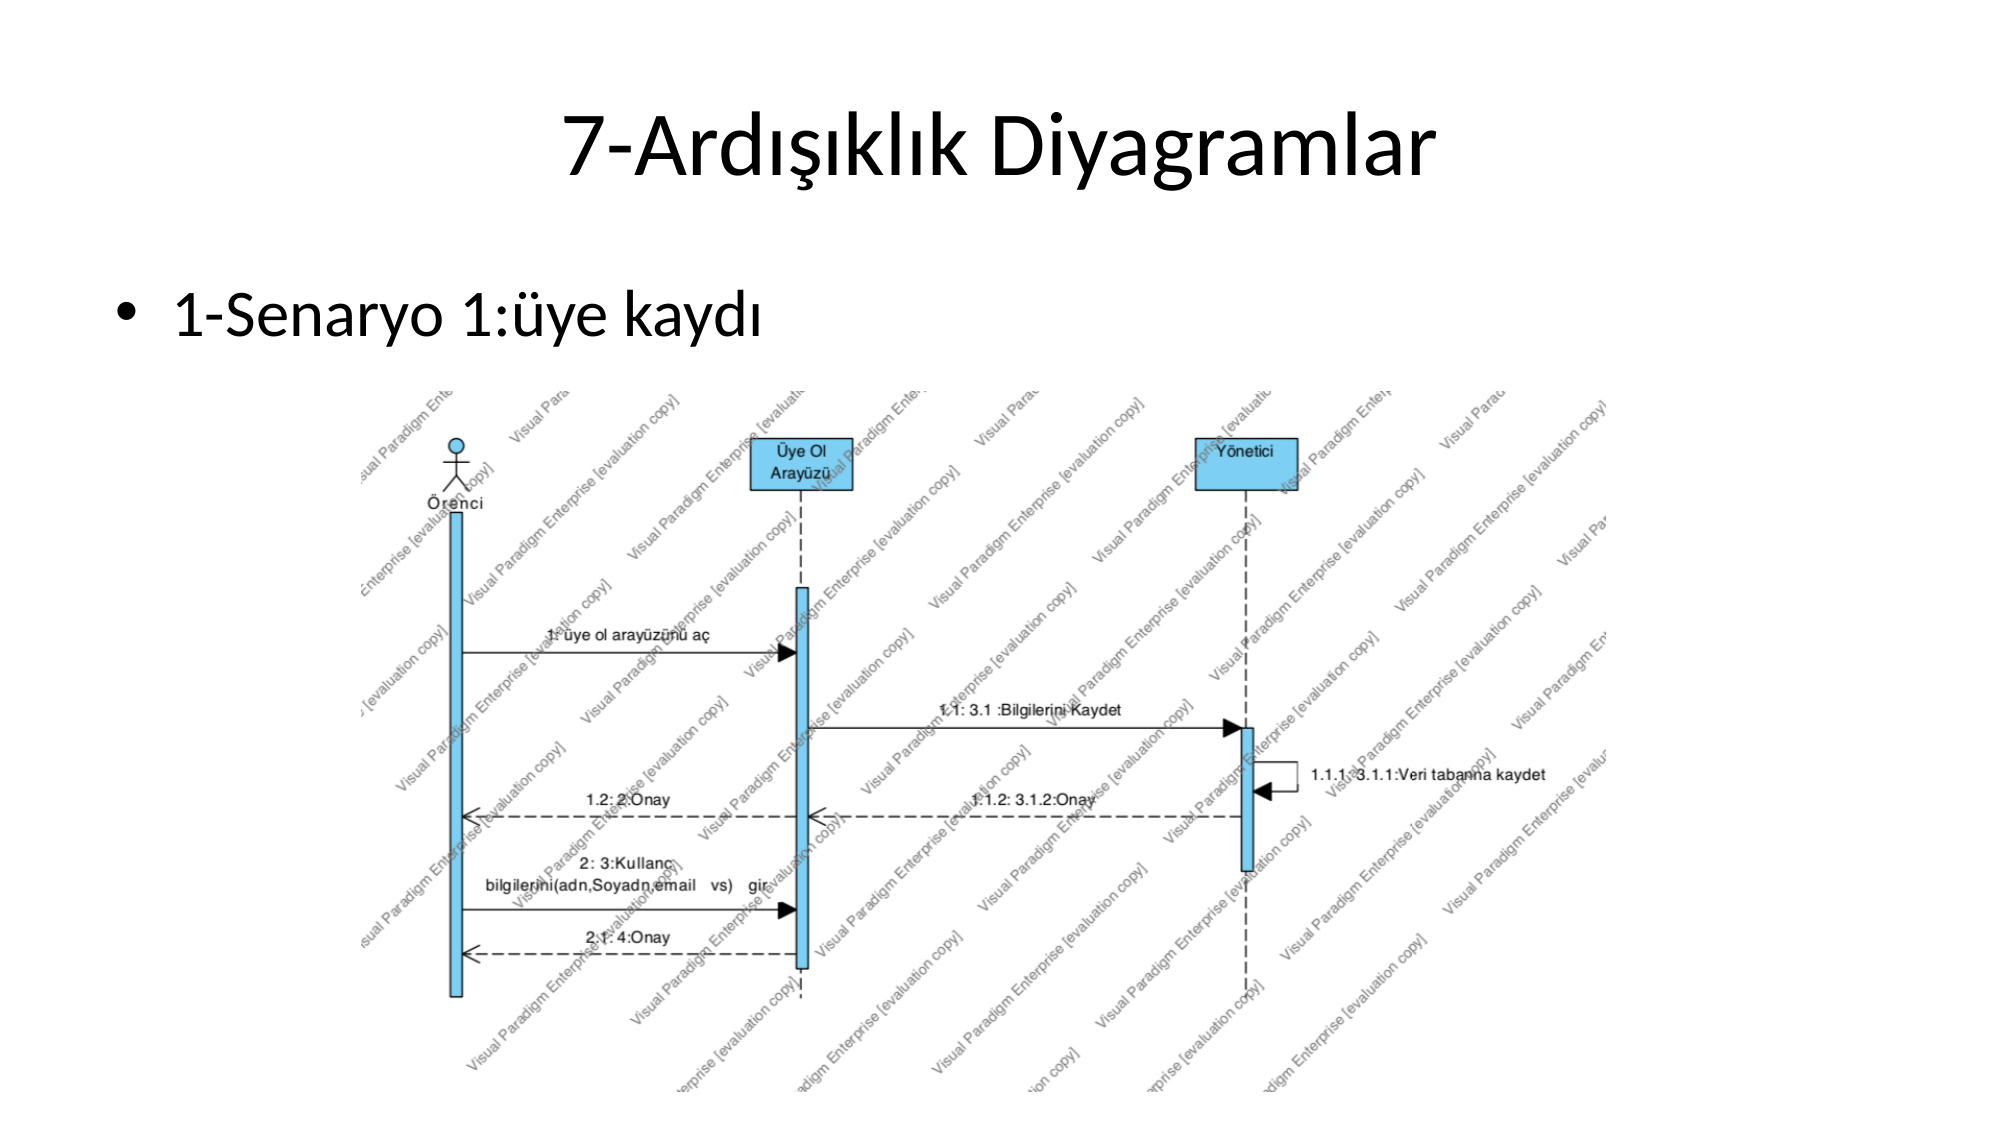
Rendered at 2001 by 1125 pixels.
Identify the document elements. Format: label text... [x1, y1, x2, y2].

list 1-Senaryo 1:üye kaydı [99, 262, 1900, 392]
title 7-Ardışıklık Diyagramlar [99, 45, 1900, 233]
picture [361, 391, 1606, 1092]
